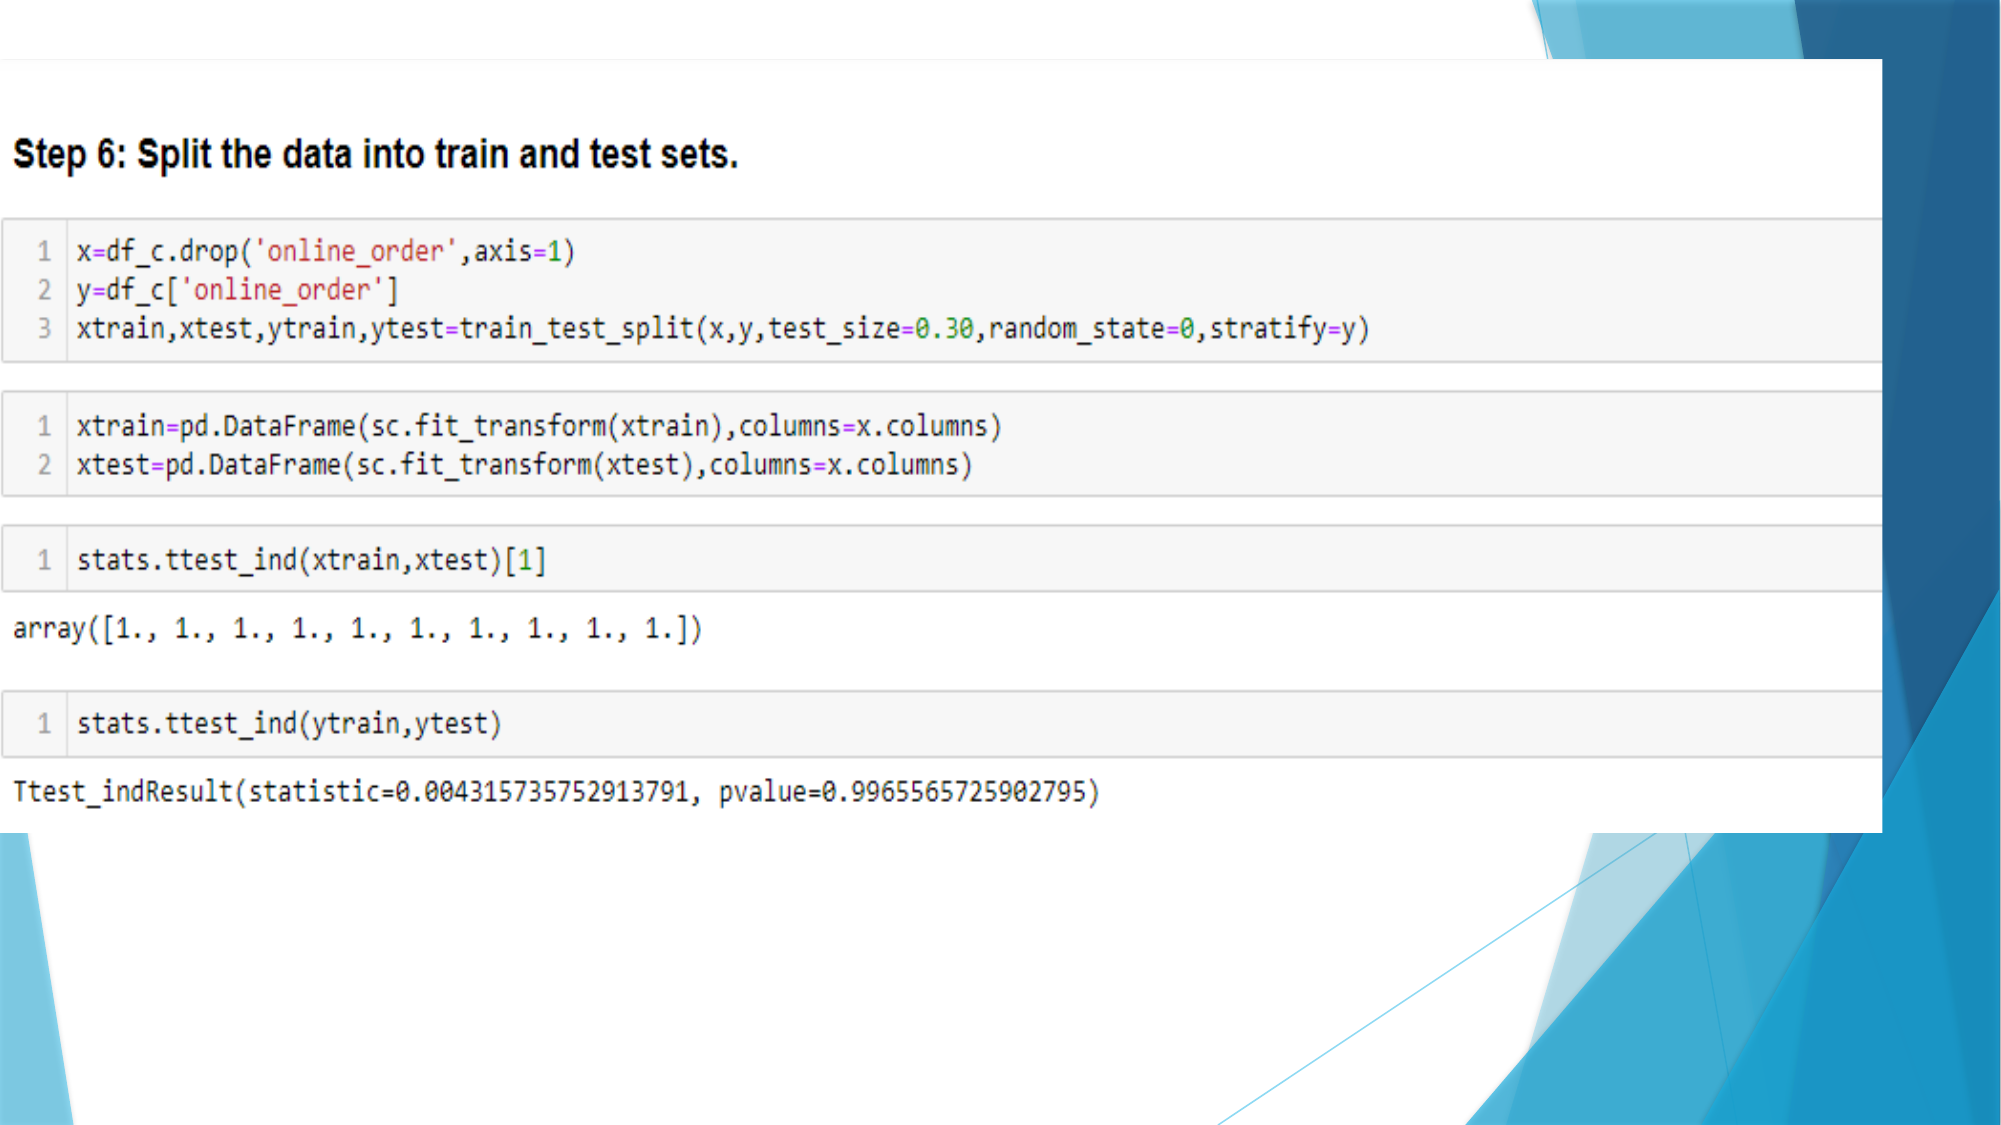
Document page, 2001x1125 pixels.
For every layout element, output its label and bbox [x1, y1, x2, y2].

picture [0, 58, 1883, 833]
